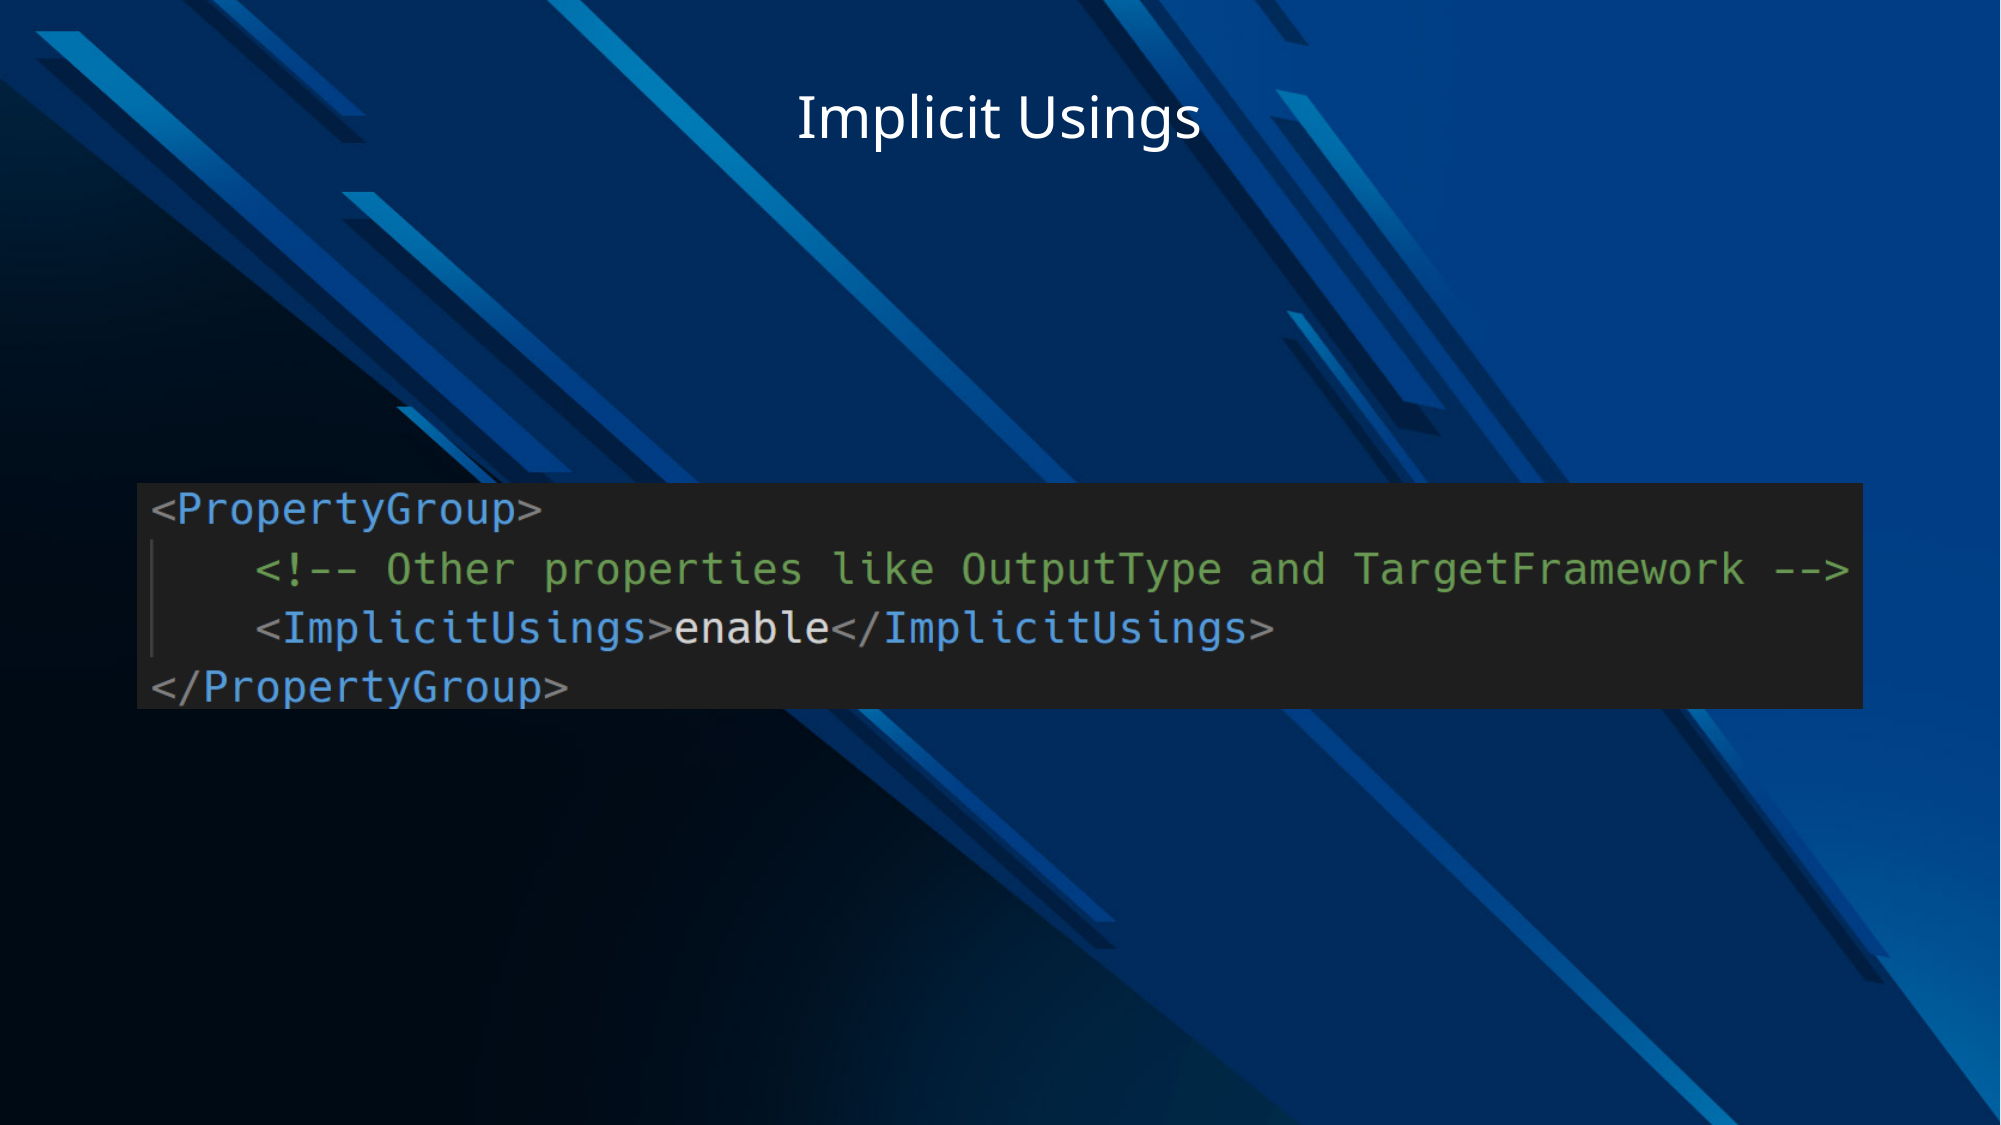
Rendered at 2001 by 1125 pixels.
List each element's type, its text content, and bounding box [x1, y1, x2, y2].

title Implicit Usings [137, 59, 1863, 180]
picture [0, 0, 2001, 1125]
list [137, 483, 1863, 709]
